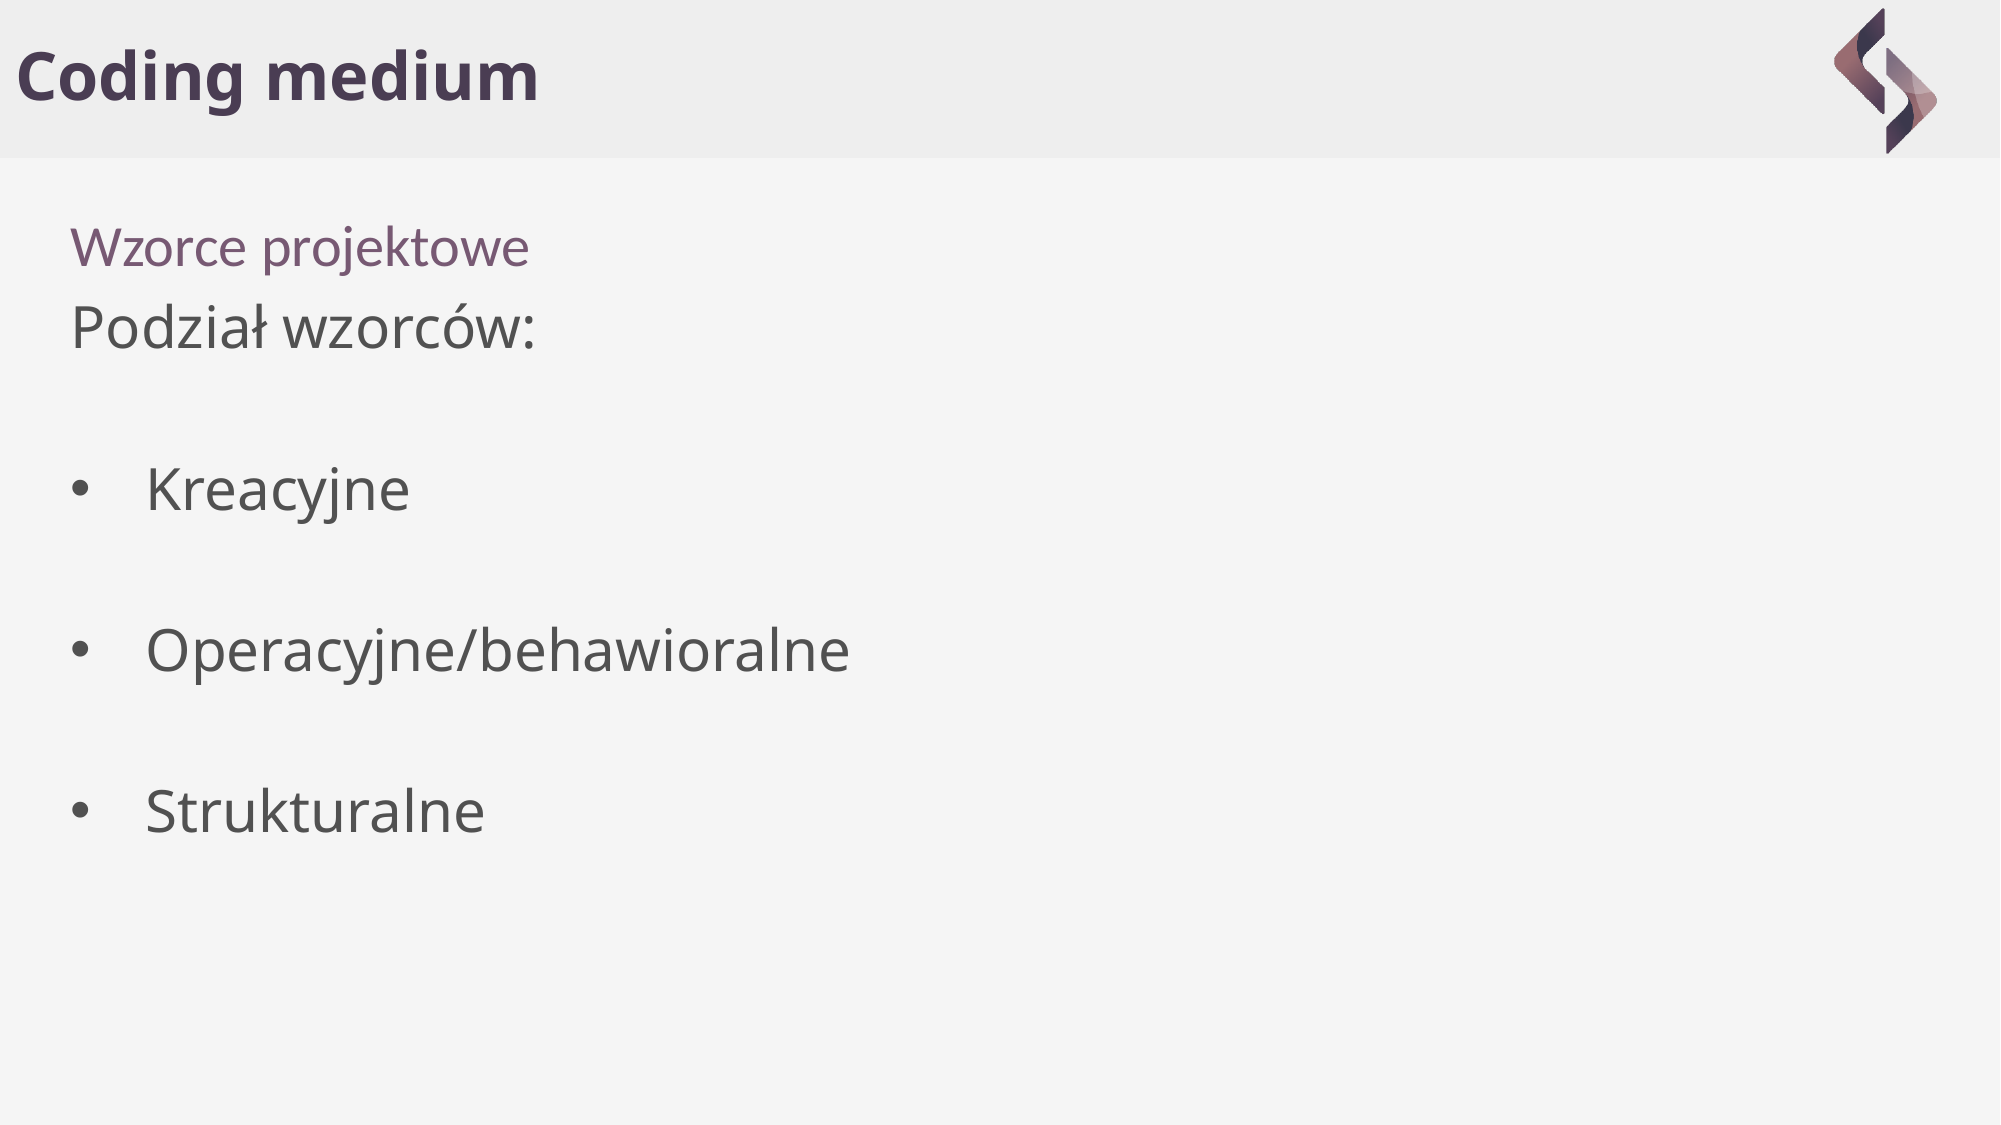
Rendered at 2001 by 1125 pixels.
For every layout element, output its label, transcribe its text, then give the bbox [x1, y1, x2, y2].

picture [1787, 0, 2001, 166]
list Wzorce projektowe [55, 208, 1486, 291]
list Podział wzorców: Kreacyjne Operacyjne/behawioralne Strukturalne [55, 291, 1863, 1030]
title Coding medium [0, 0, 1788, 158]
